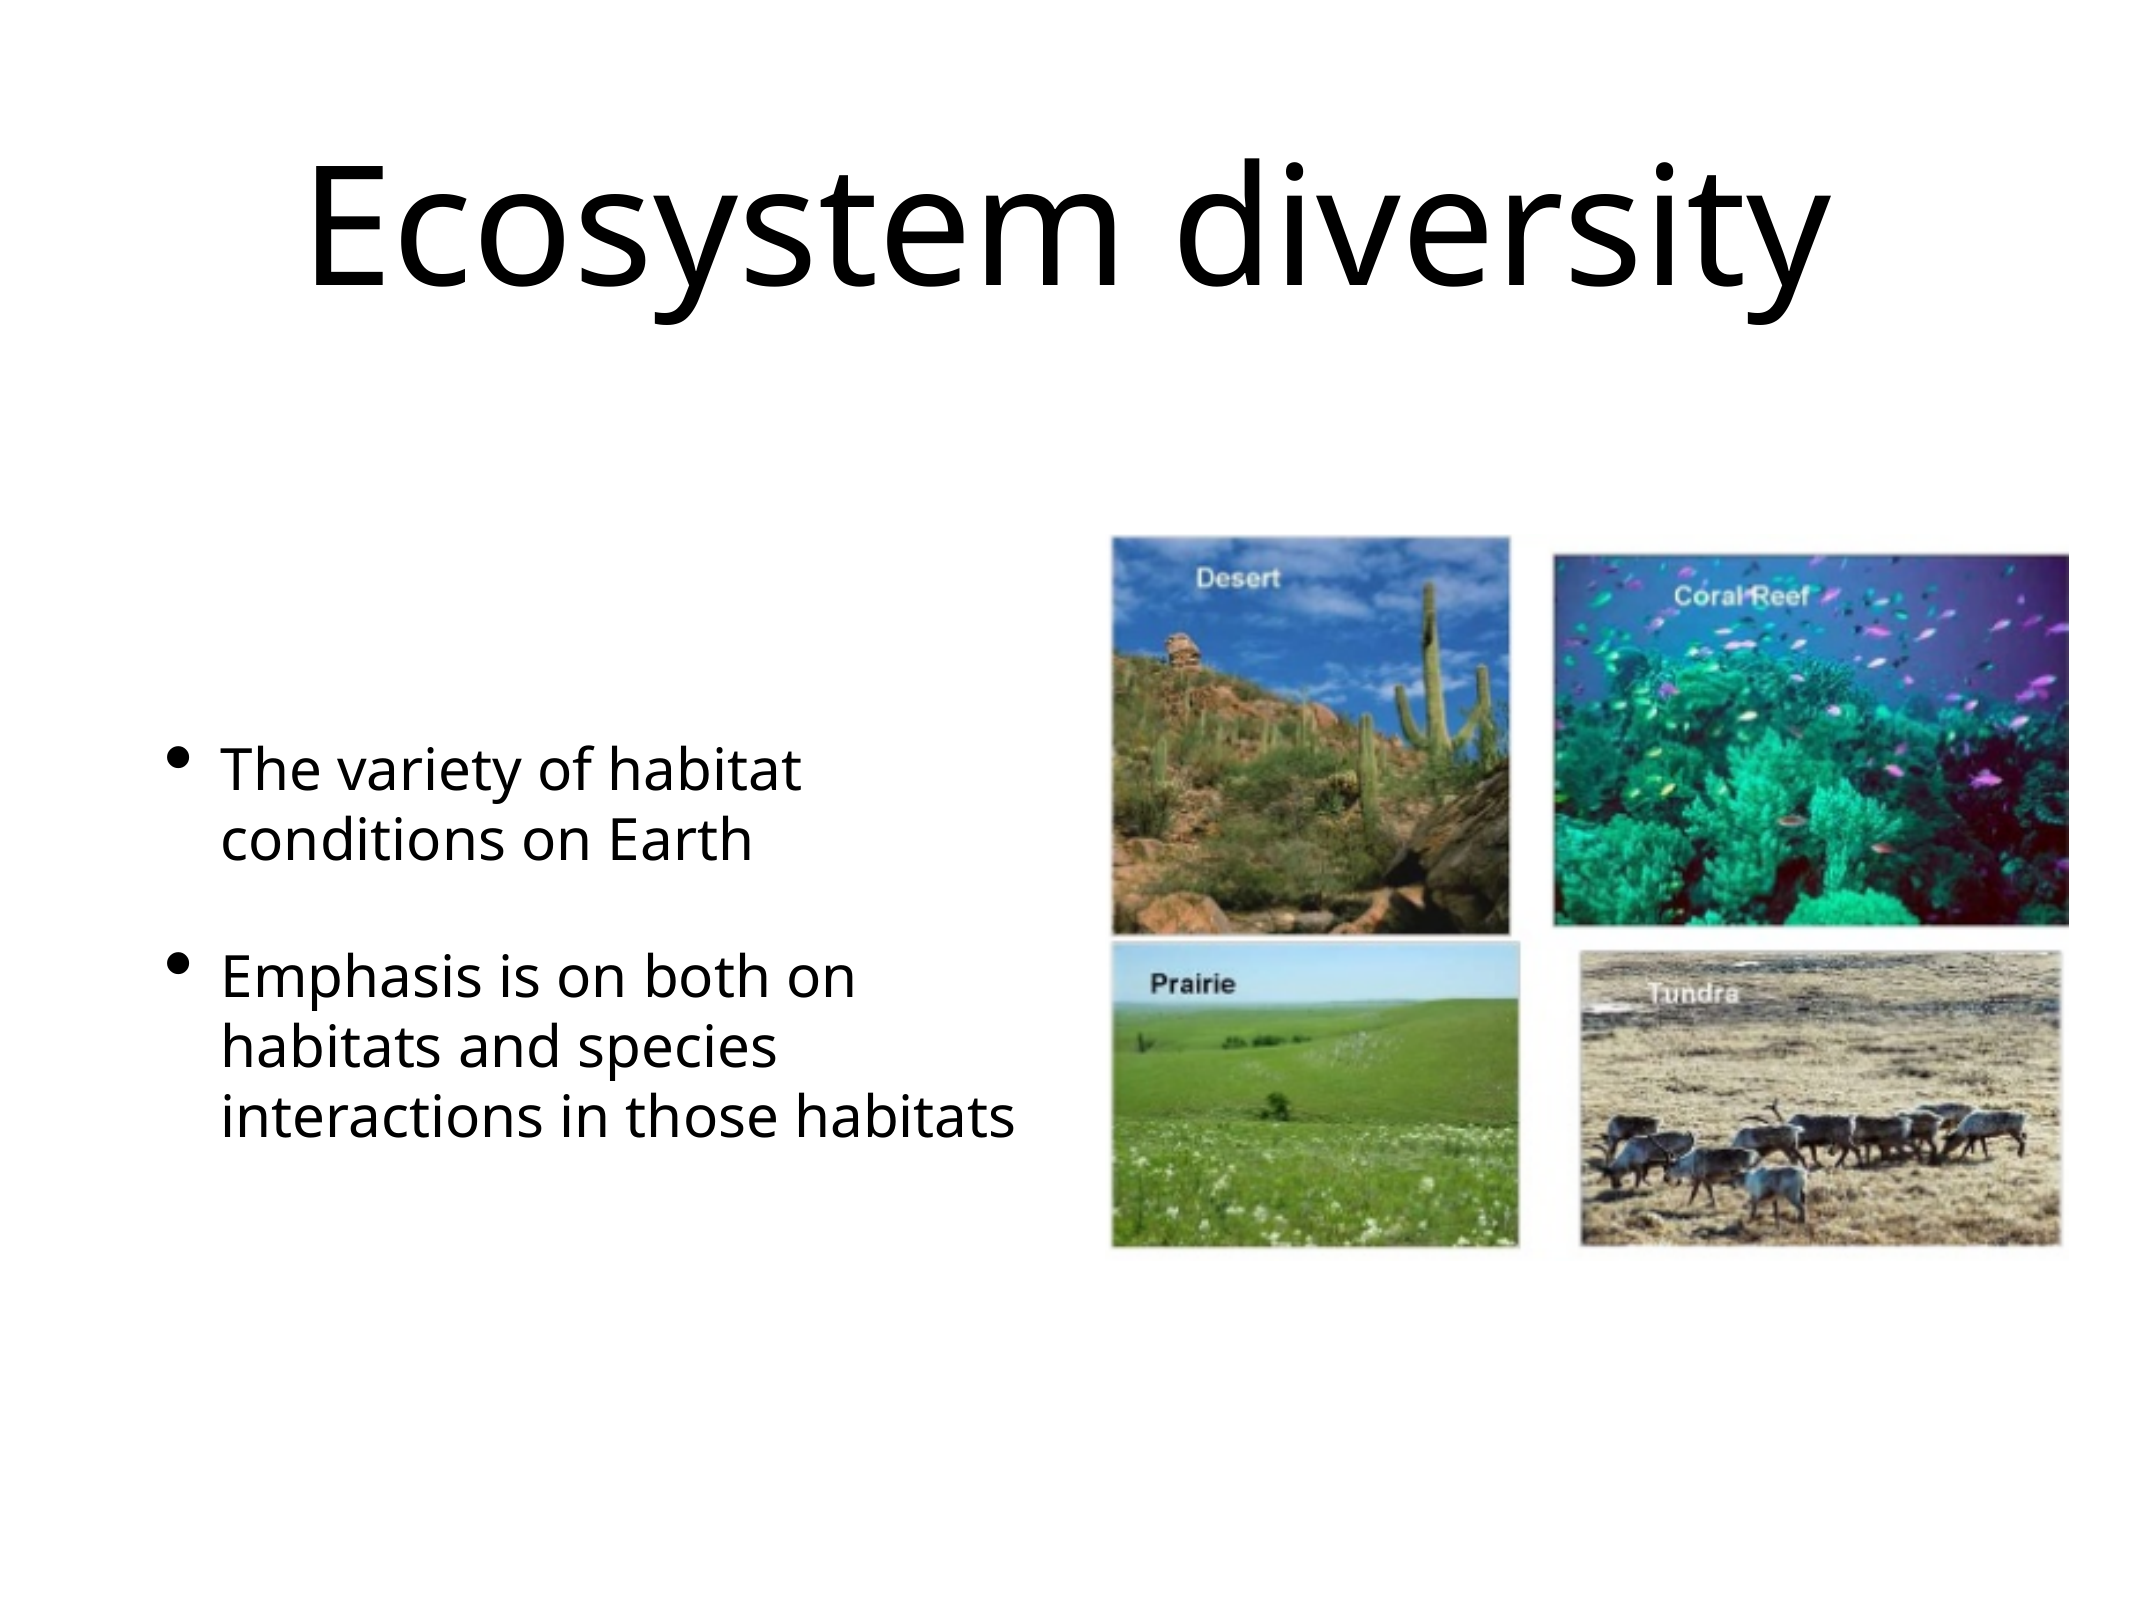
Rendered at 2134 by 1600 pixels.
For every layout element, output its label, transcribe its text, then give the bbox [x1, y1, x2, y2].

list The variety of habitat conditions on Earth Emphasis is on both on habitats and species interactions in those habitats [155, 424, 1032, 1457]
picture [1104, 534, 2069, 1261]
title Ecosystem diversity [155, 41, 1978, 397]
